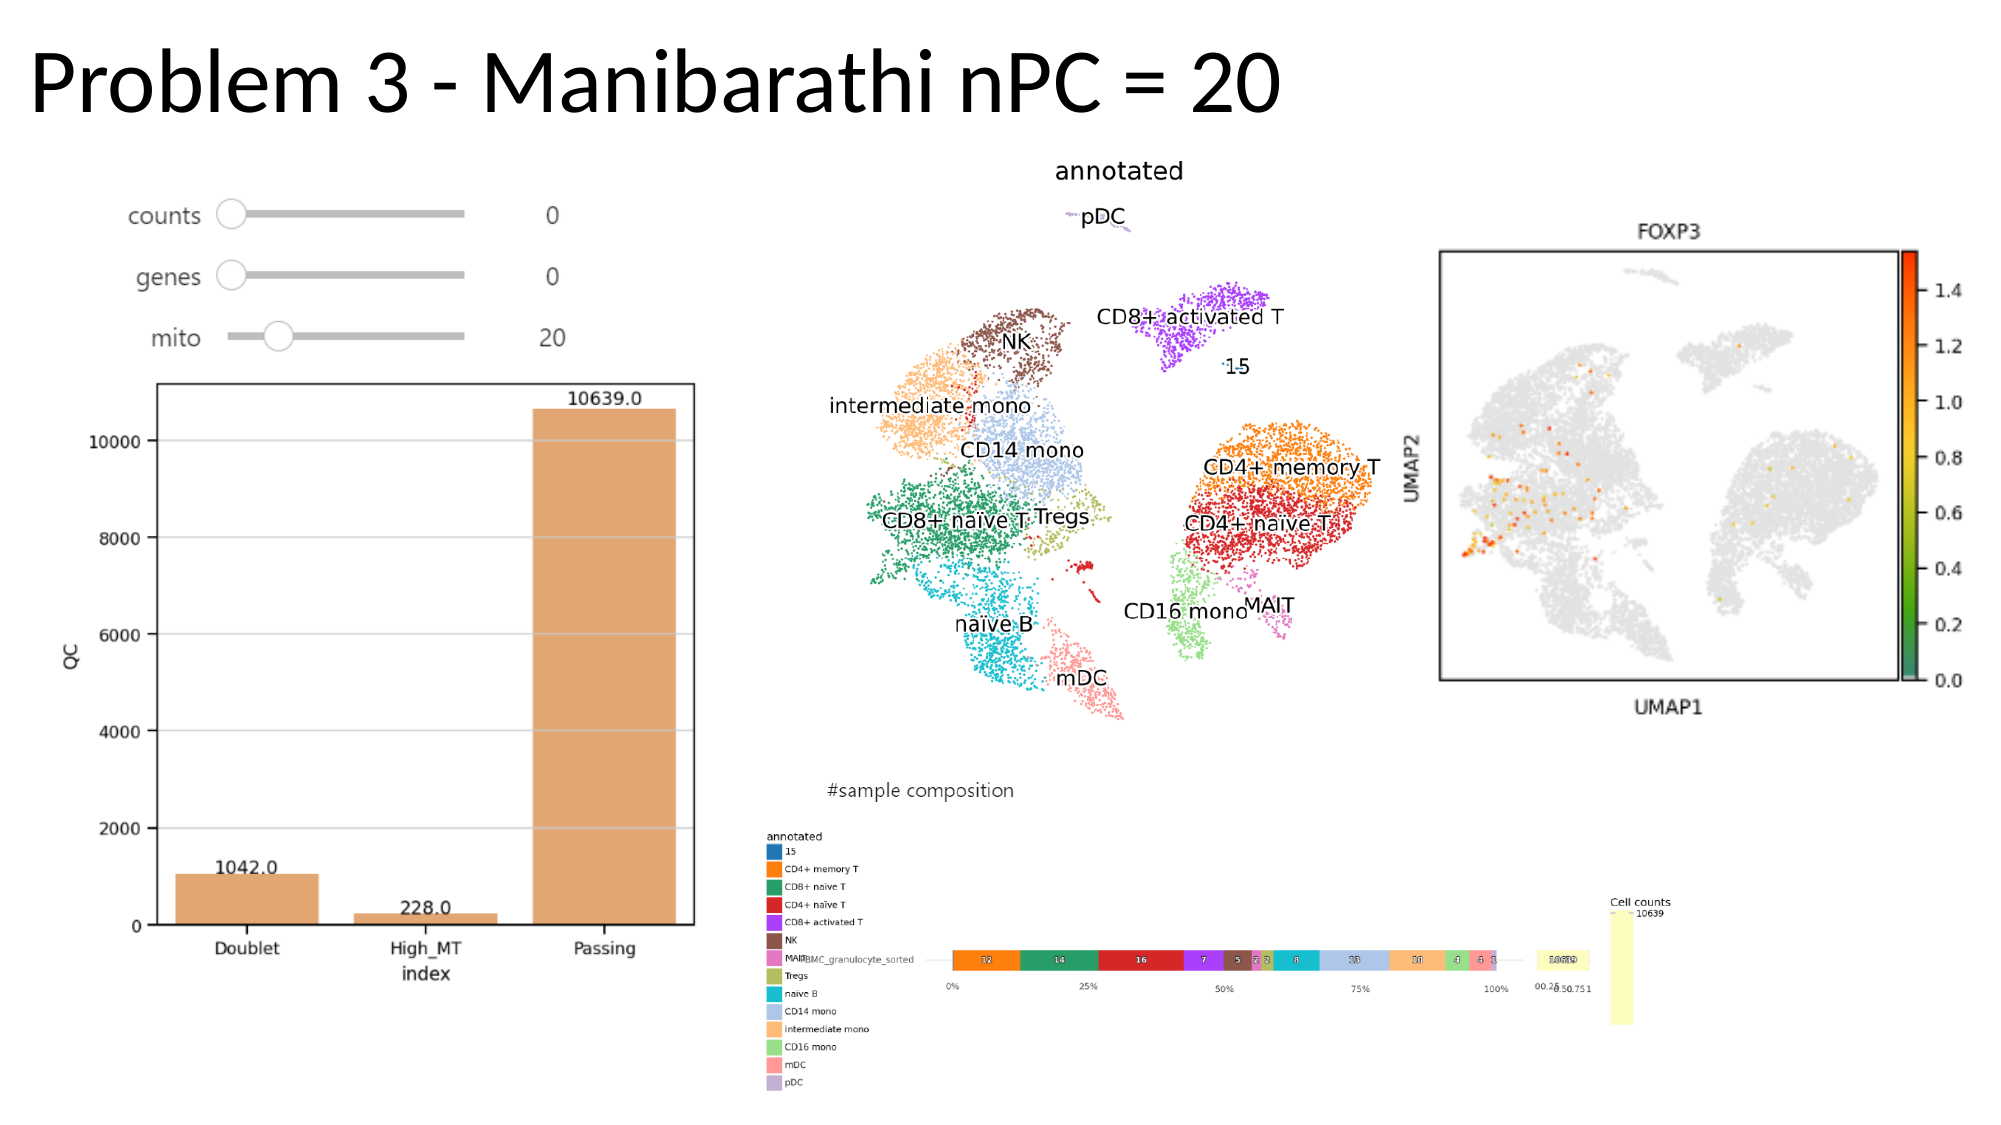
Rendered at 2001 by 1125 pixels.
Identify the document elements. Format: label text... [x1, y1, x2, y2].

title Problem 3 - Manibarathi nPC = 20 [14, 0, 1740, 192]
picture [1389, 200, 1981, 736]
picture [791, 161, 1383, 810]
picture [27, 191, 709, 990]
picture [757, 827, 1674, 1095]
